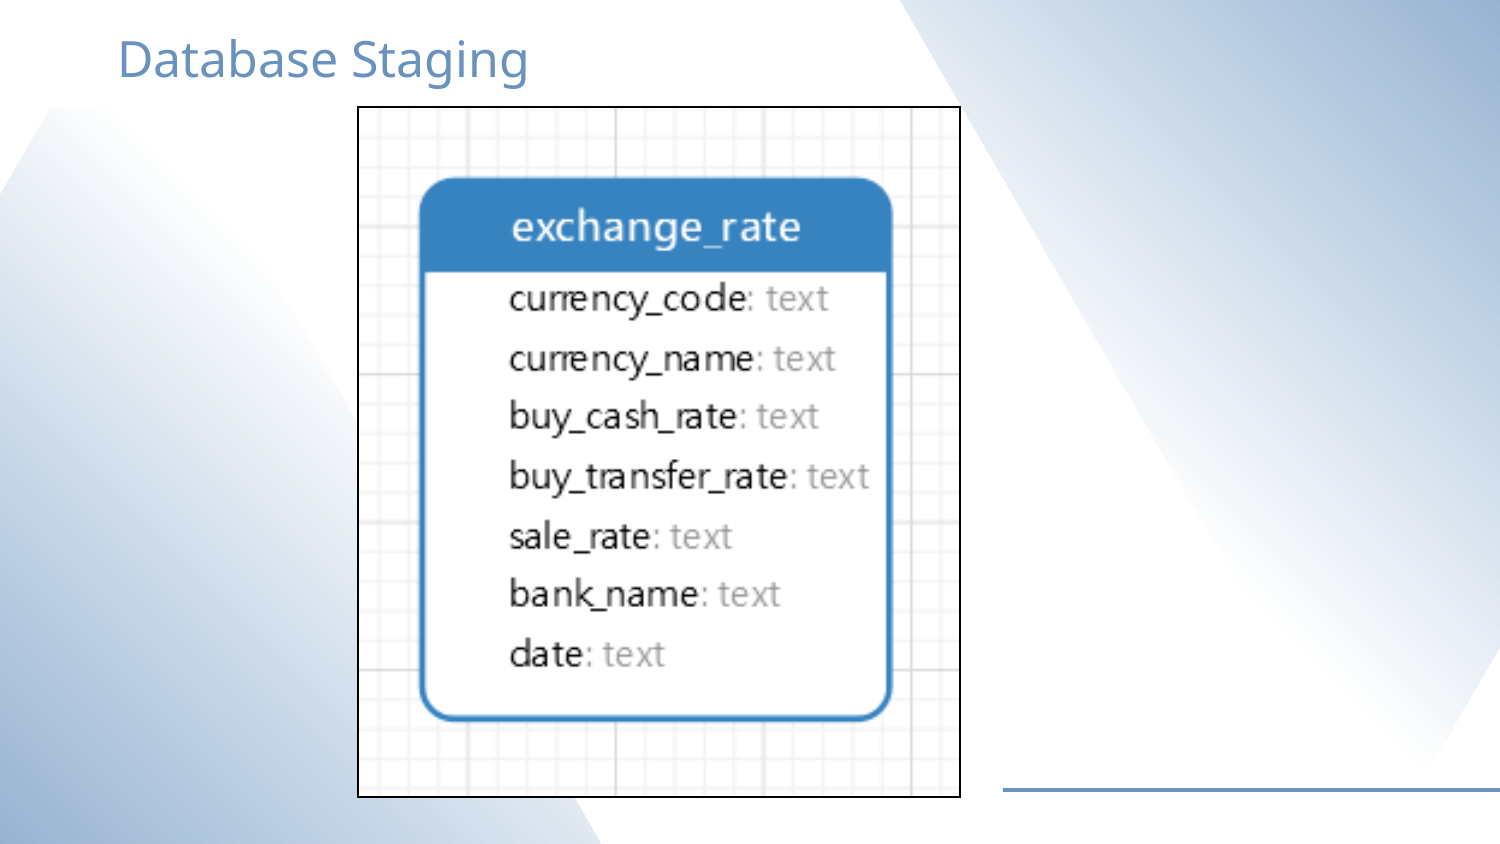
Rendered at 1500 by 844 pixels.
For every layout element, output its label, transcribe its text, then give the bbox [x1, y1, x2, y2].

picture [358, 107, 959, 797]
title Database Staging [0, 6, 805, 108]
